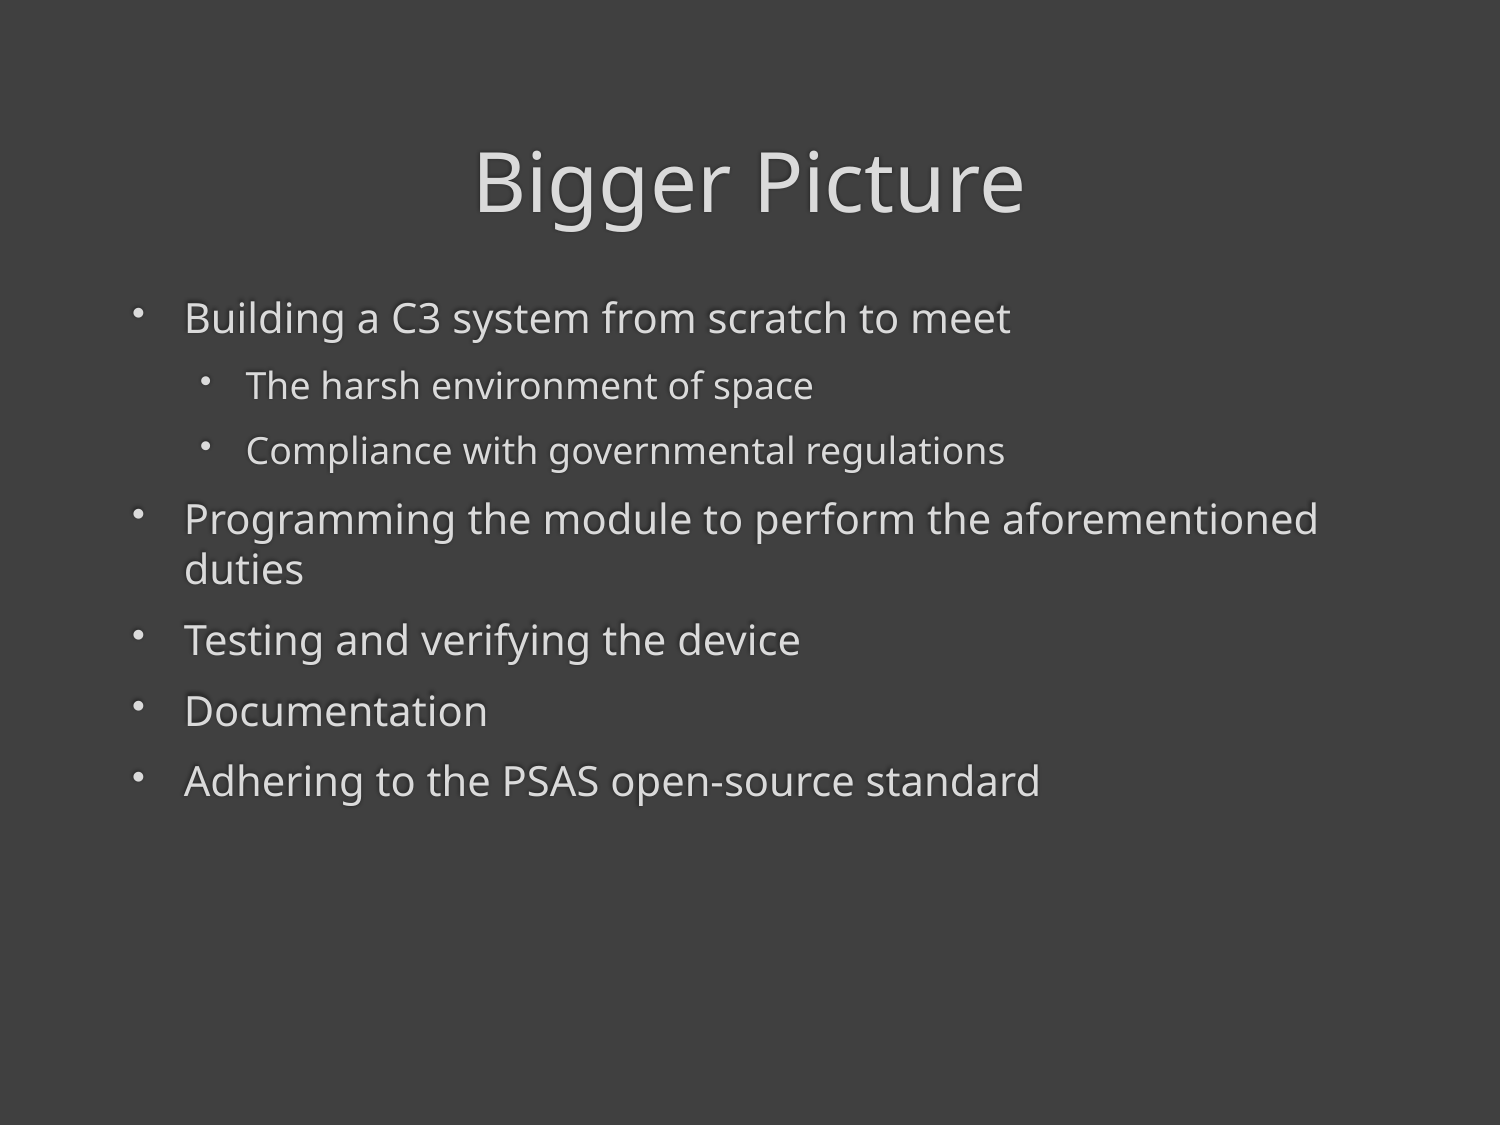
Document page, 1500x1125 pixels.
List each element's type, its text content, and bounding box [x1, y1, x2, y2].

title Bigger Picture [112, 99, 1387, 260]
list Building a C3 system from scratch to meet The harsh environment of space Compliance with governmental regulations Programming the module to perform the aforementioned duties Testing and verifying the device Documentation Adhering to the PSAS open-source standard [112, 284, 1387, 950]
